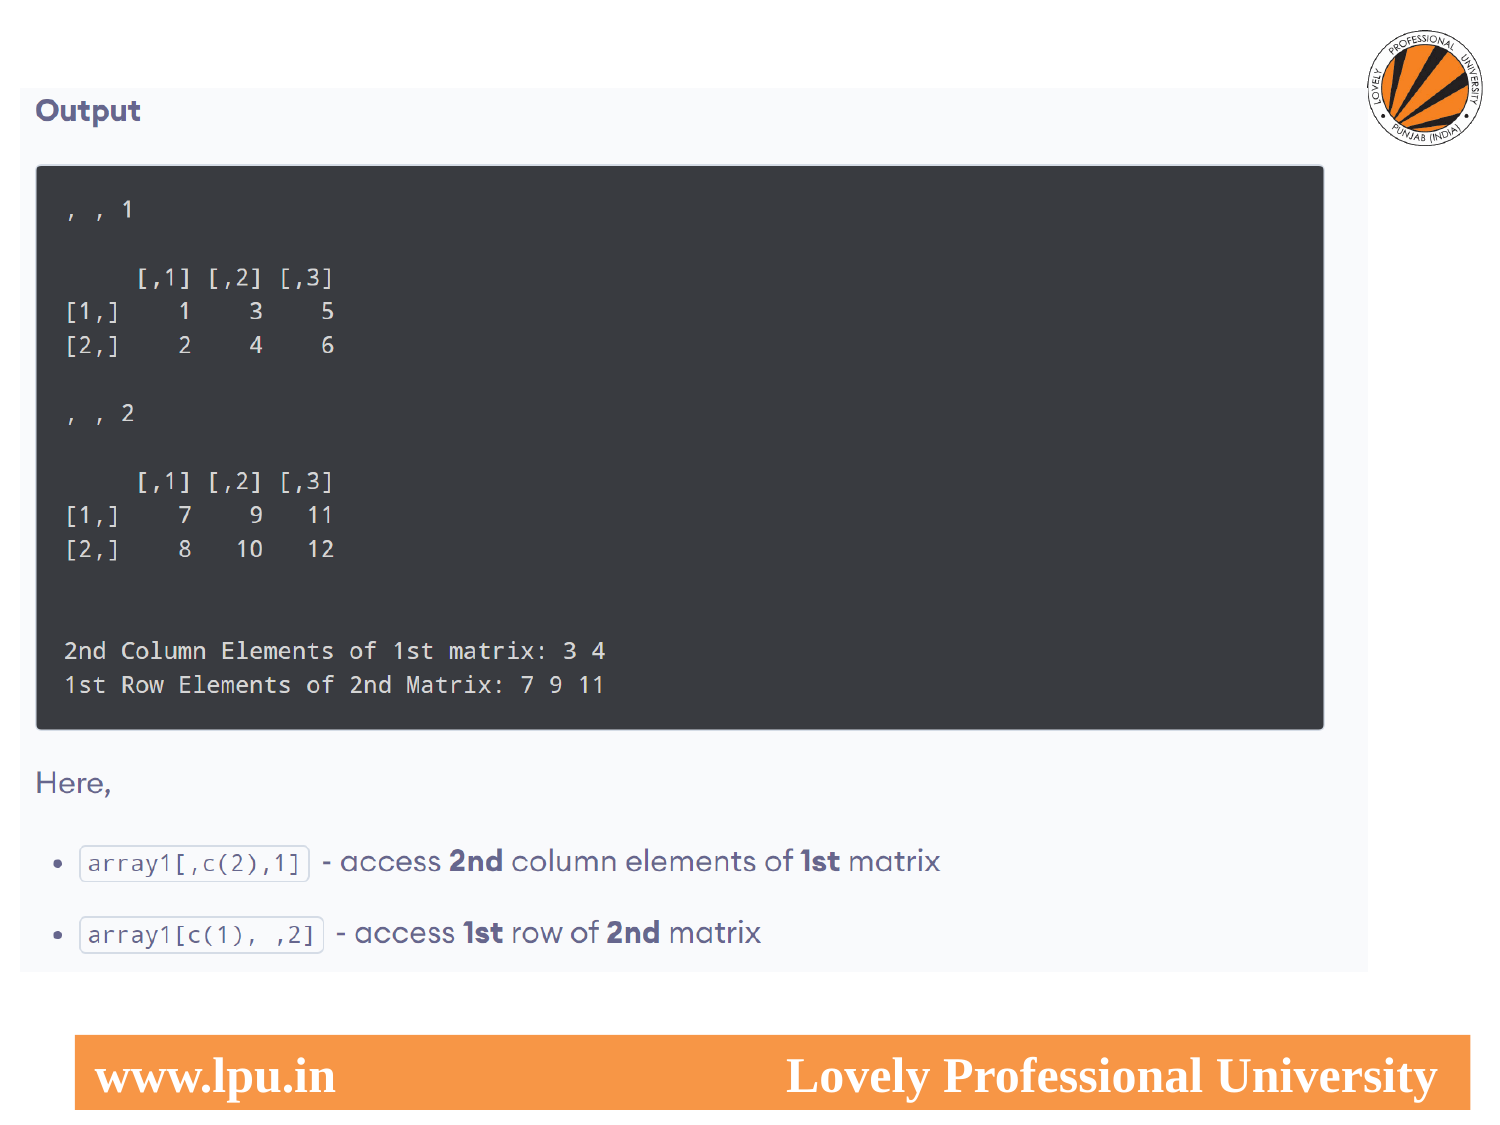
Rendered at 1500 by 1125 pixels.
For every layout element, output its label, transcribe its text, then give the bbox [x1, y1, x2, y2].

picture [19, 30, 1483, 972]
text_box www.lpu.in Lovely Professional University [74, 1034, 1471, 1110]
